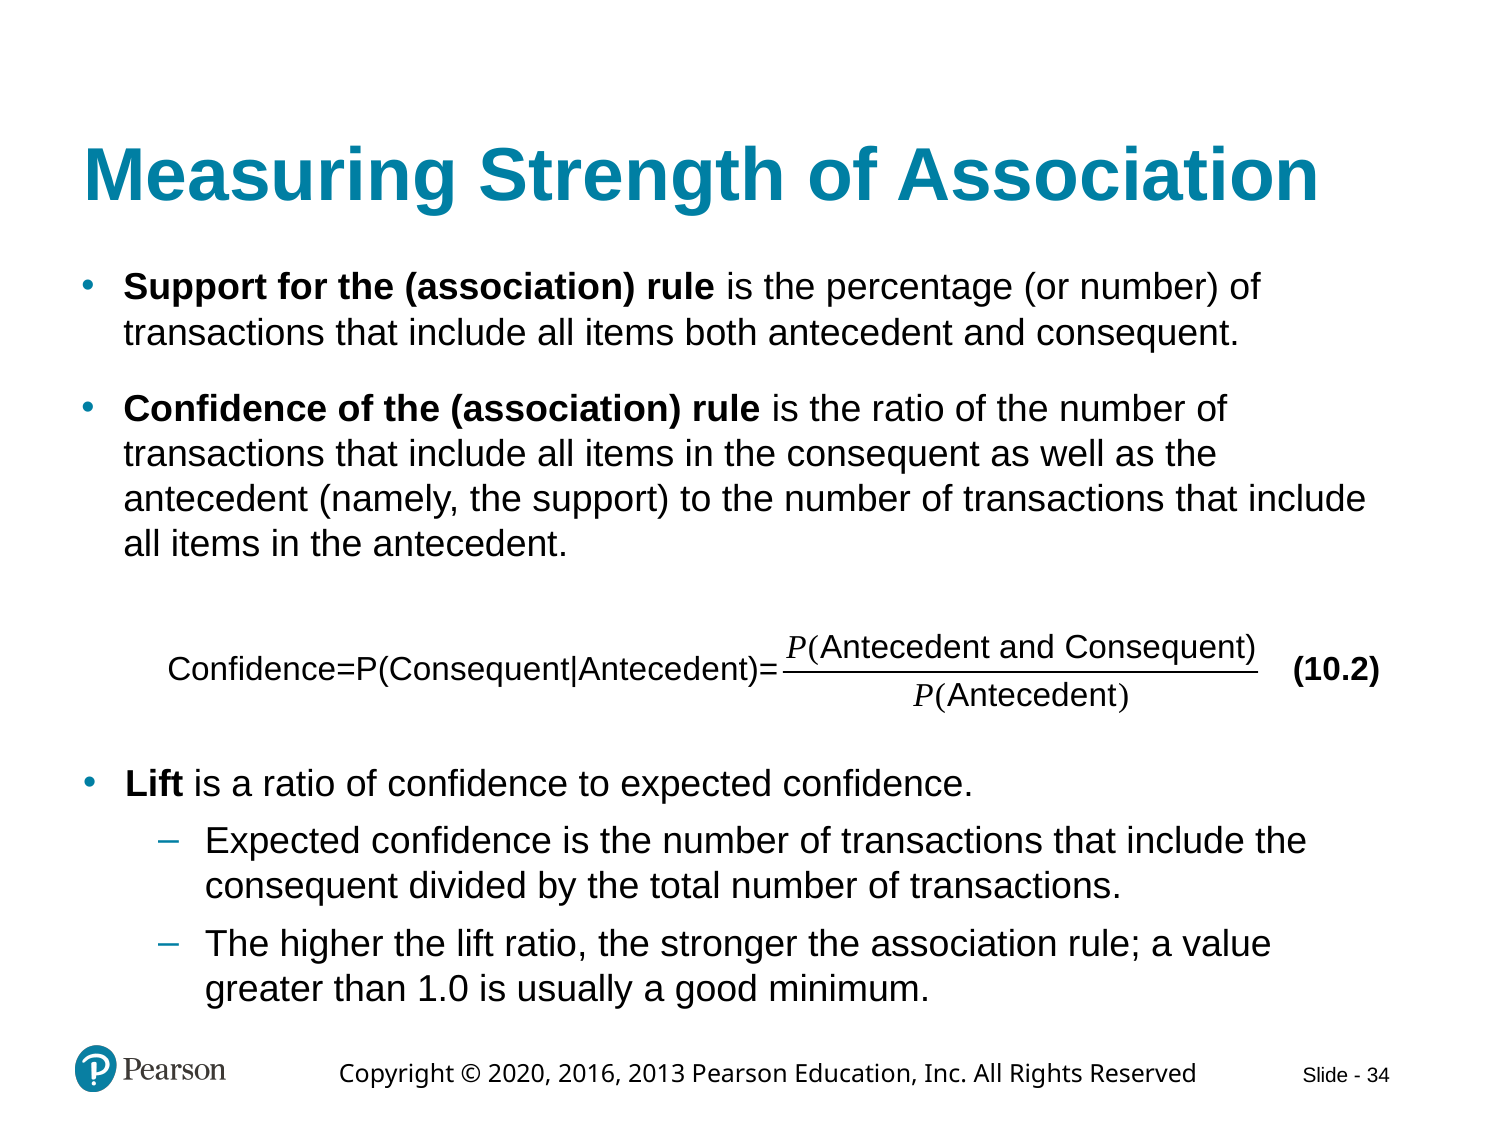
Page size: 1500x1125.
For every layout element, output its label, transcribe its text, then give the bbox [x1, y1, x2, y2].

picture [75, 1078, 86, 1092]
list Support for the (association) rule is the percentage (or number) of transactions that include all items both antecedent and consequent. Confidence of the (association) rule is the ratio of the number of transactions that include all items in the consequent as well as the antecedent (namely, the support) to the number of transactions that include all items in the antecedent. [81, 262, 1412, 604]
list Lift is a ratio of confidence to expected confidence. Expected confidence is the number of transactions that include the consequent divided by the total number of transactions. The higher the lift ratio, the stronger the association rule; a value greater than 1.0 is usually a good minimum. [83, 758, 1385, 1022]
picture [83, 1054, 109, 1079]
picture [75, 1045, 90, 1061]
picture [101, 1045, 226, 1092]
title Measuring Strength of Association [83, 35, 1434, 216]
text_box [162, 627, 1387, 719]
